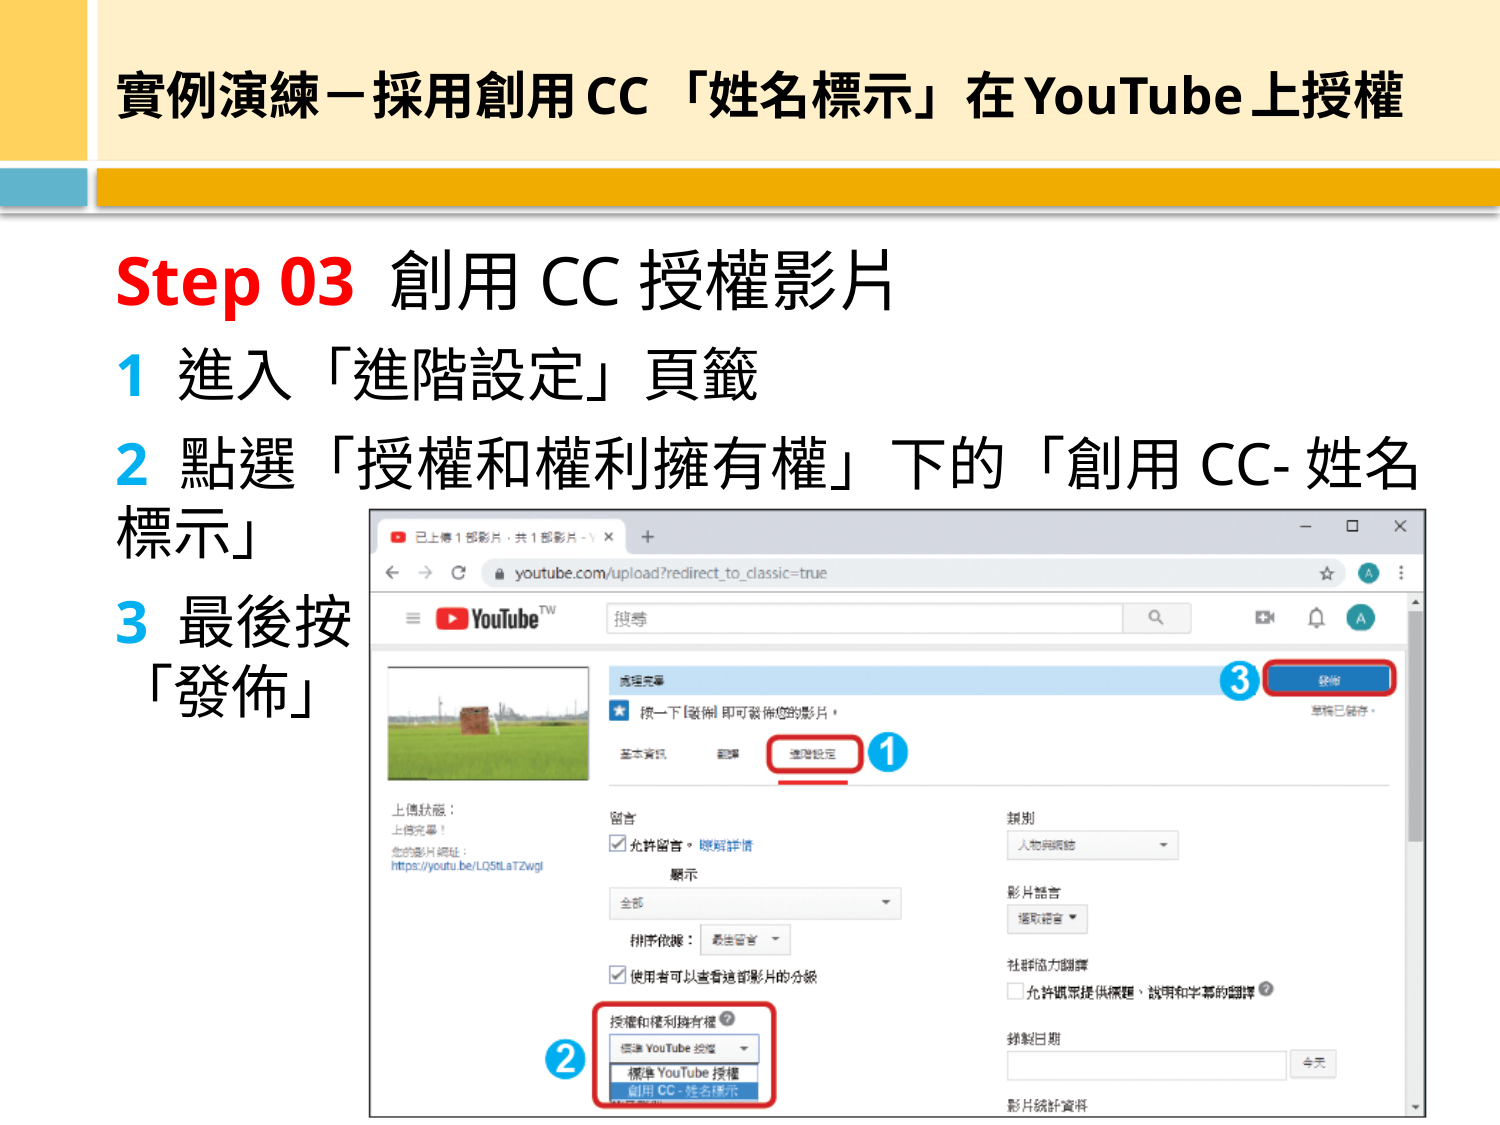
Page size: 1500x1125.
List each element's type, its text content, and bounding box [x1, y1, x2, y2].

title 實例演練－採用創用CC「姓名標示」在YouTube上授權 [100, 26, 1438, 161]
list Step 03 創用CC授權影片 1 進入「進階設定」頁籤 2 點選「授權和權利擁有權」下的「創用CC-姓名標示」 3 最後按 「發佈」 [100, 231, 1438, 1024]
picture [362, 499, 1436, 1125]
